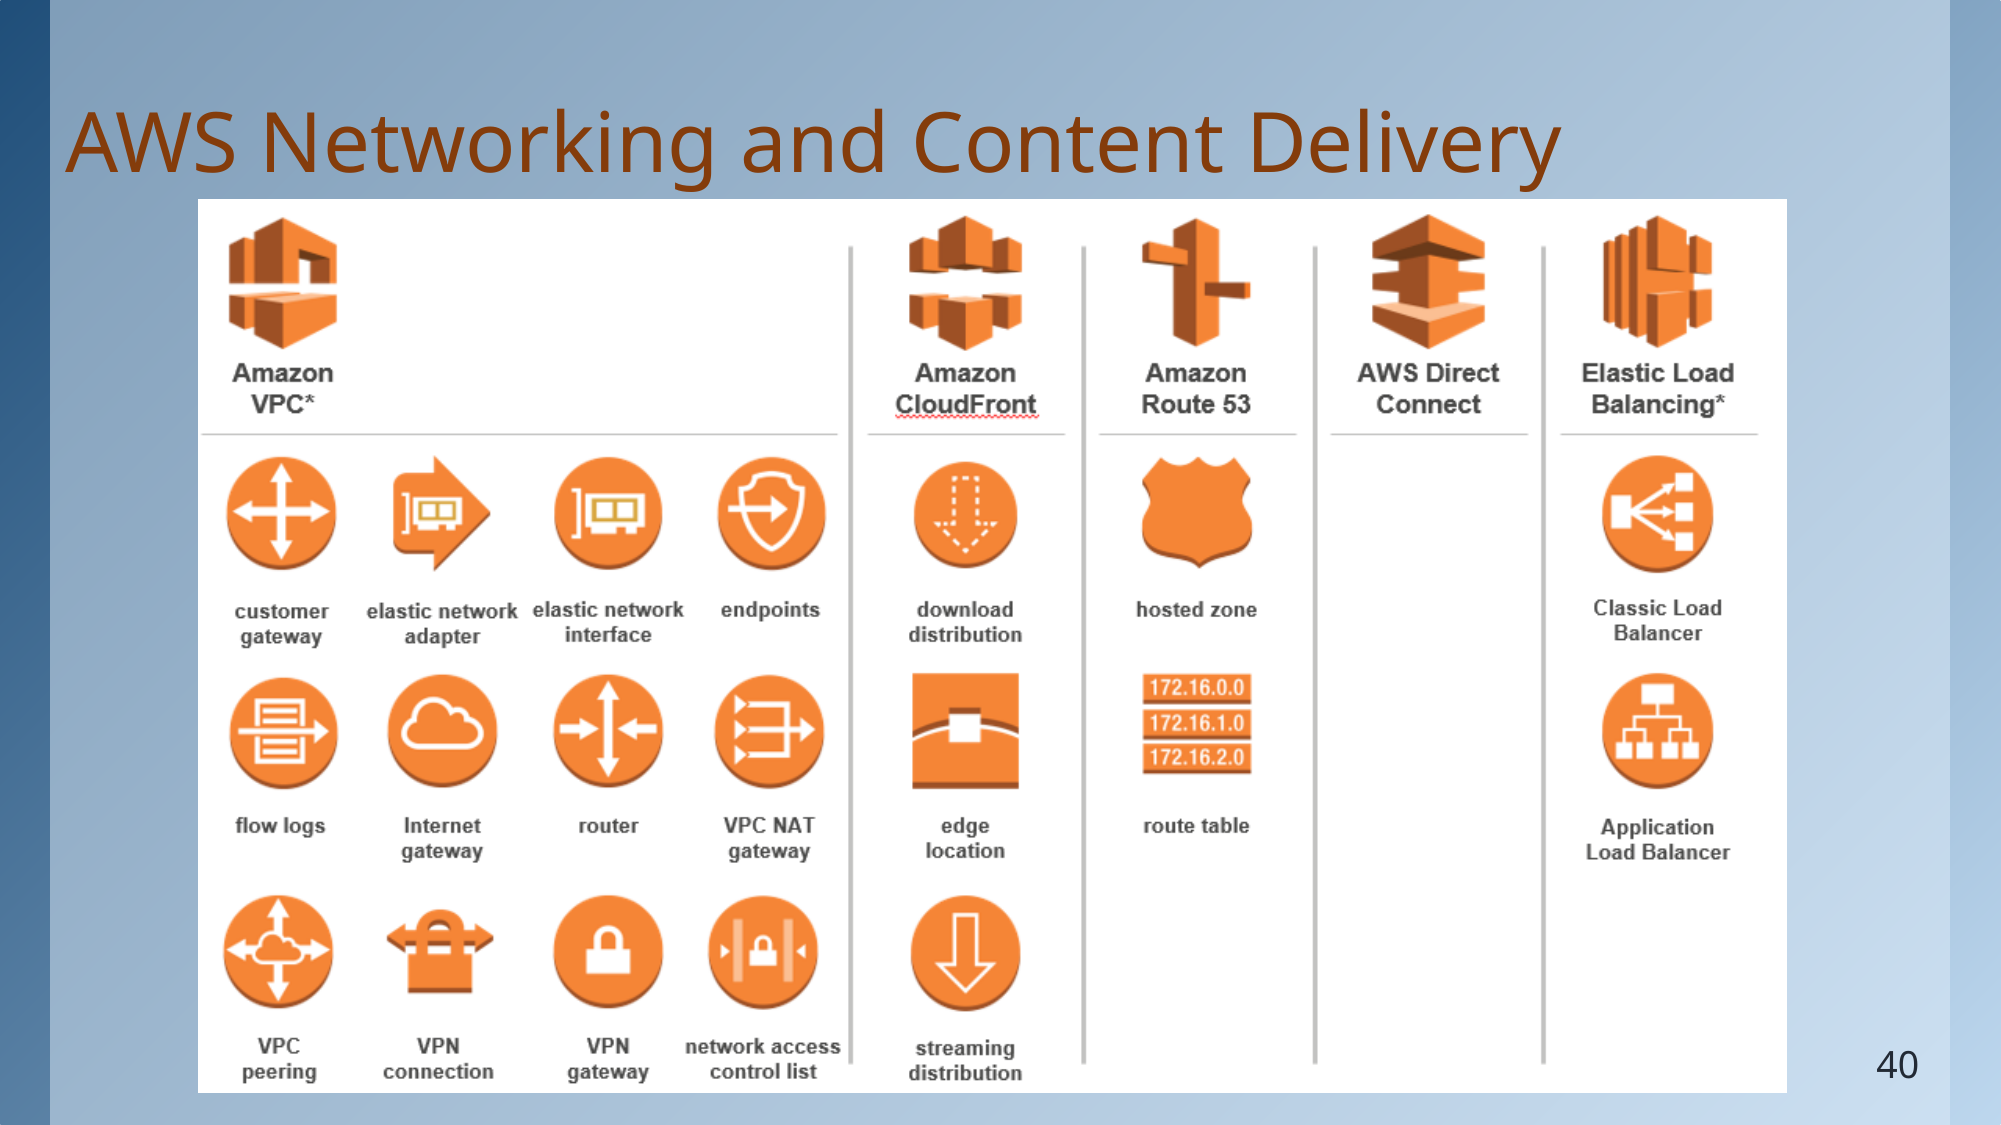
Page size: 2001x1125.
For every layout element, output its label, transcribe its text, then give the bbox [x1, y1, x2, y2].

slide_number 40 [1757, 1050, 1940, 1103]
picture [198, 199, 1787, 1093]
title AWS Networking and Content Delivery [45, 12, 1940, 200]
